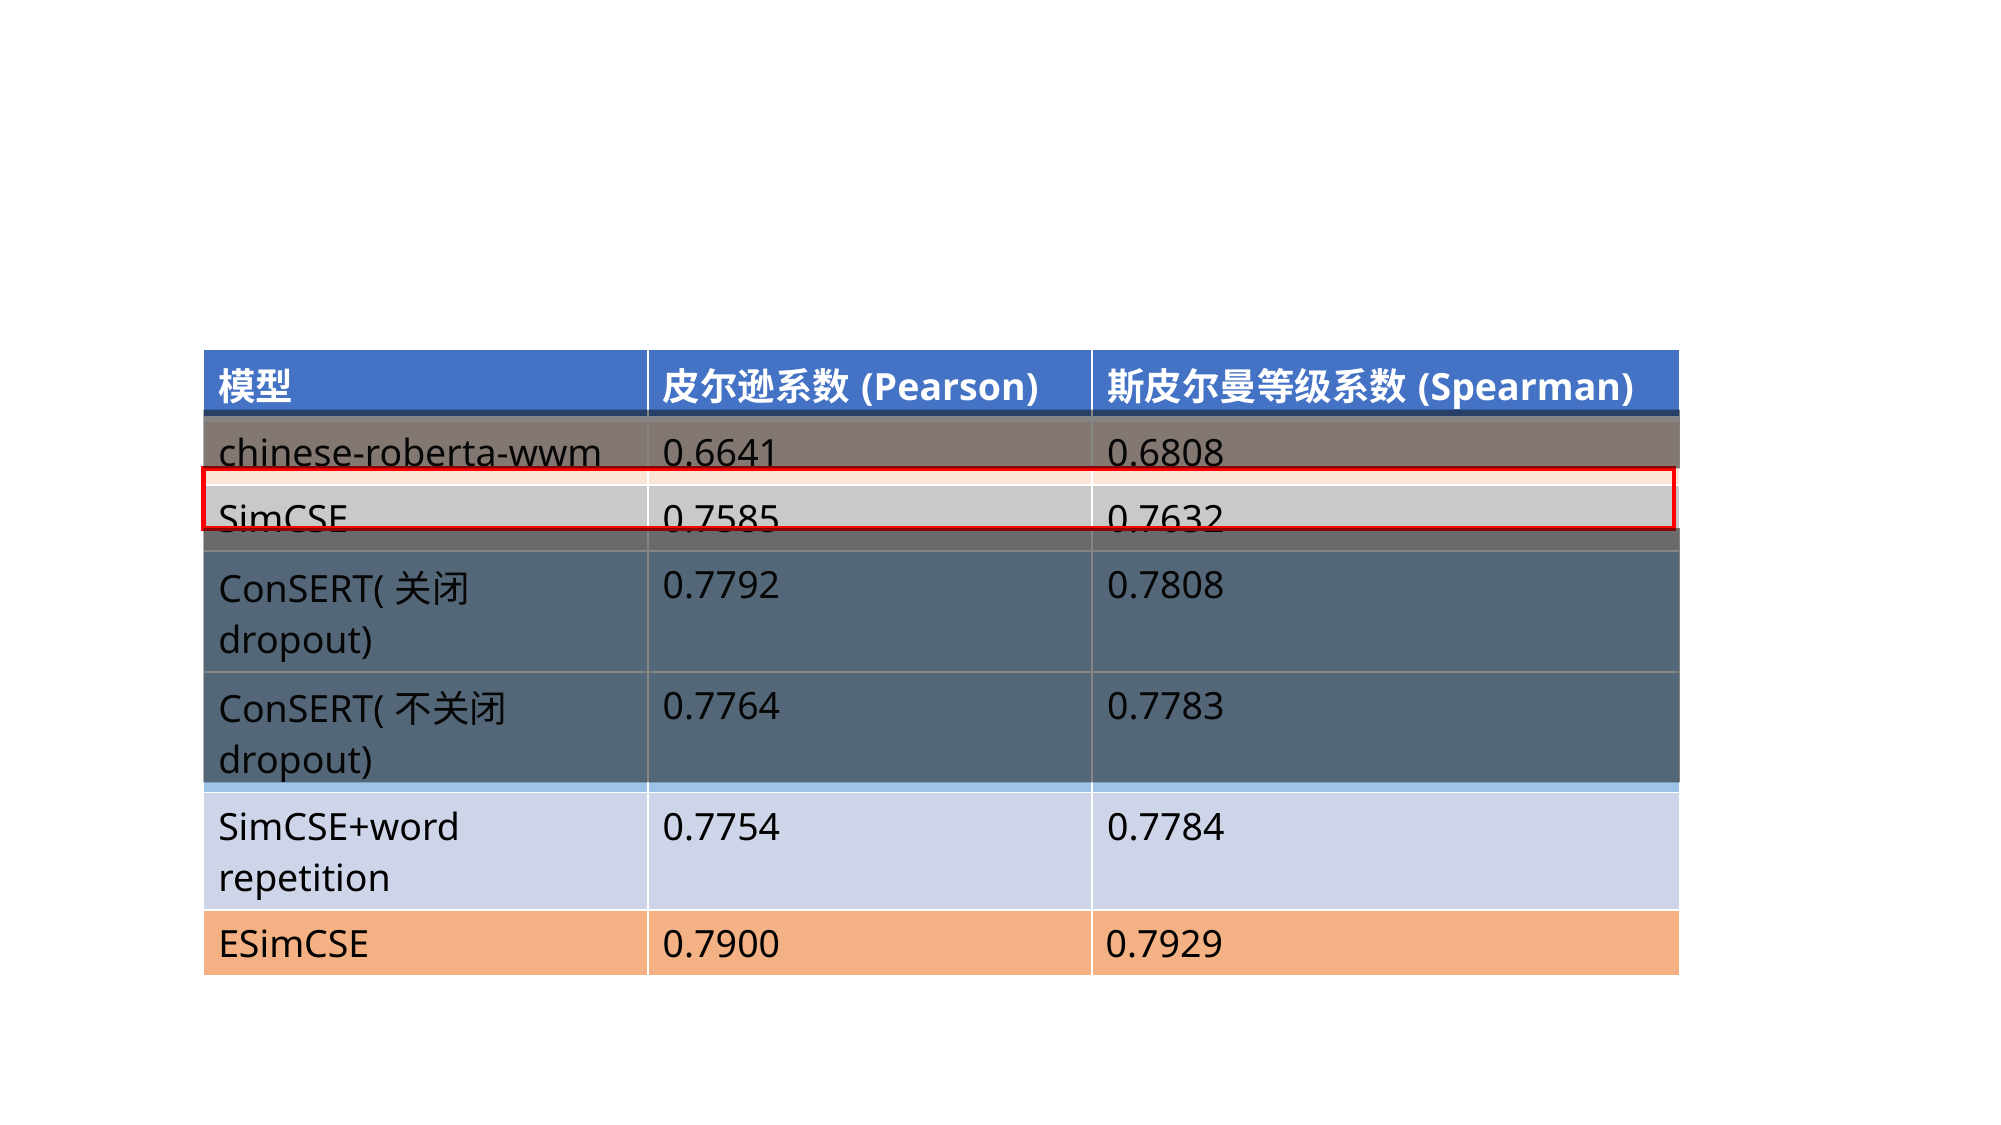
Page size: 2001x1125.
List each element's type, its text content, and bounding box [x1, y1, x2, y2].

table_cell 0.7754 [649, 793, 1091, 909]
table_cell SimCSE+word repetition [204, 793, 647, 909]
text_box [203, 528, 1680, 783]
table_cell 0.7929 [1093, 911, 1679, 975]
table_cell ConSERT(不关闭dropout) [204, 783, 647, 792]
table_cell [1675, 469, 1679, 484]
table_cell 0.7784 [1093, 793, 1679, 909]
table_cell ESimCSE [204, 911, 647, 975]
table_cell 0.7764 [649, 783, 1091, 792]
table_header 皮尔逊系数(Pearson) [649, 350, 1091, 409]
text_box [202, 467, 1675, 529]
text_box [203, 409, 1680, 469]
table_cell 0.7900 [649, 911, 1091, 975]
table_header 斯皮尔曼等级系数(Spearman) [1093, 350, 1679, 409]
table_cell 0.7783 [1093, 783, 1679, 792]
table_header 模型 [204, 350, 647, 409]
table_cell 0.7632 [1675, 486, 1679, 528]
